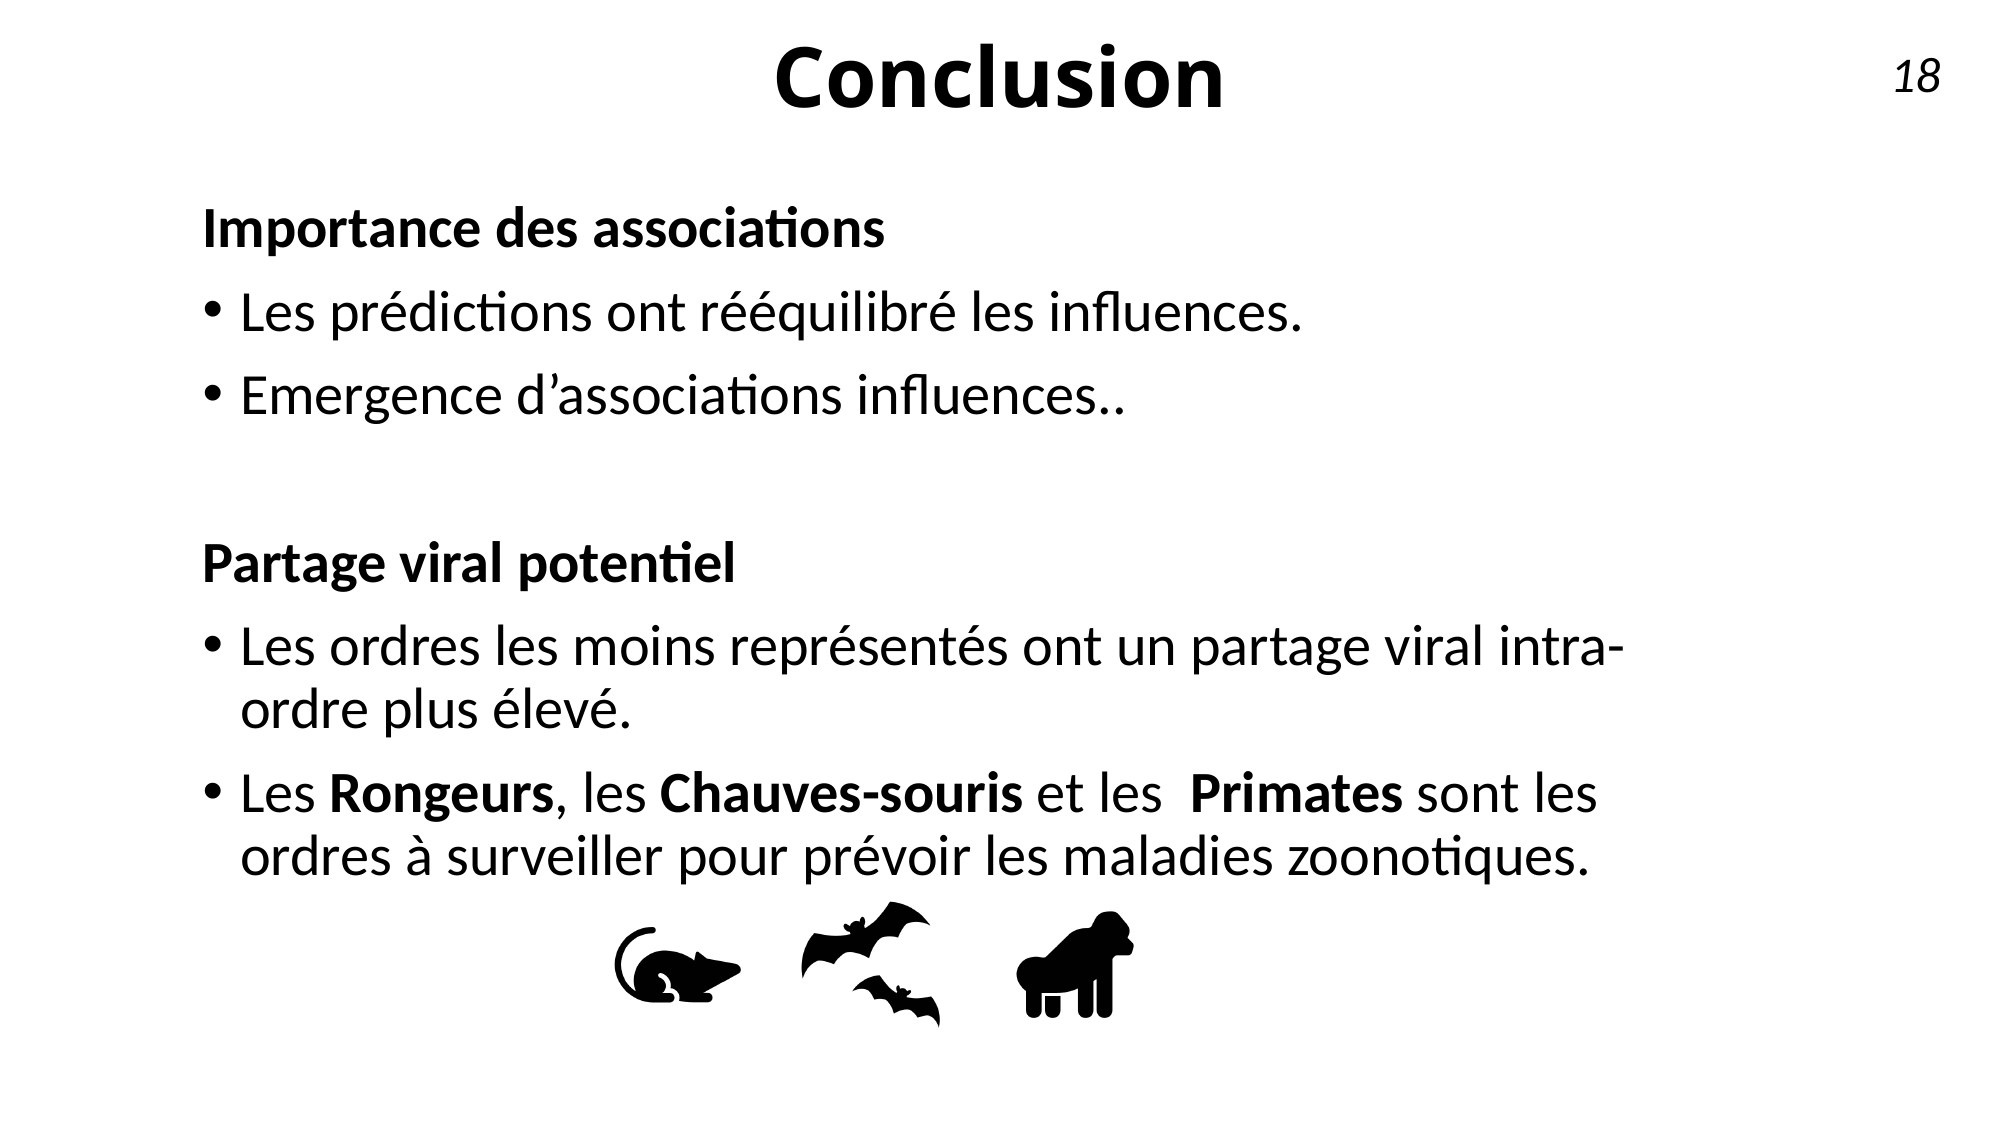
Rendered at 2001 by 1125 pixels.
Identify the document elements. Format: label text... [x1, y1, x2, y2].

picture [602, 889, 753, 1040]
title Conclusion [137, 0, 1863, 190]
picture [795, 889, 946, 1040]
picture [999, 889, 1150, 1040]
list Importance des associations Les prédictions ont rééquilibré les influences. Emergence d’associations influences.. Partage viral potentiel Les ordres les moins représentés ont un partage viral intra-ordre plus élevé. Les Rongeurs, les Chauves-souris et les Primates sont les ordres à surveiller pour prévoir les maladies zoonotiques. [187, 189, 1717, 1027]
text_box 18 [1875, 34, 1964, 110]
